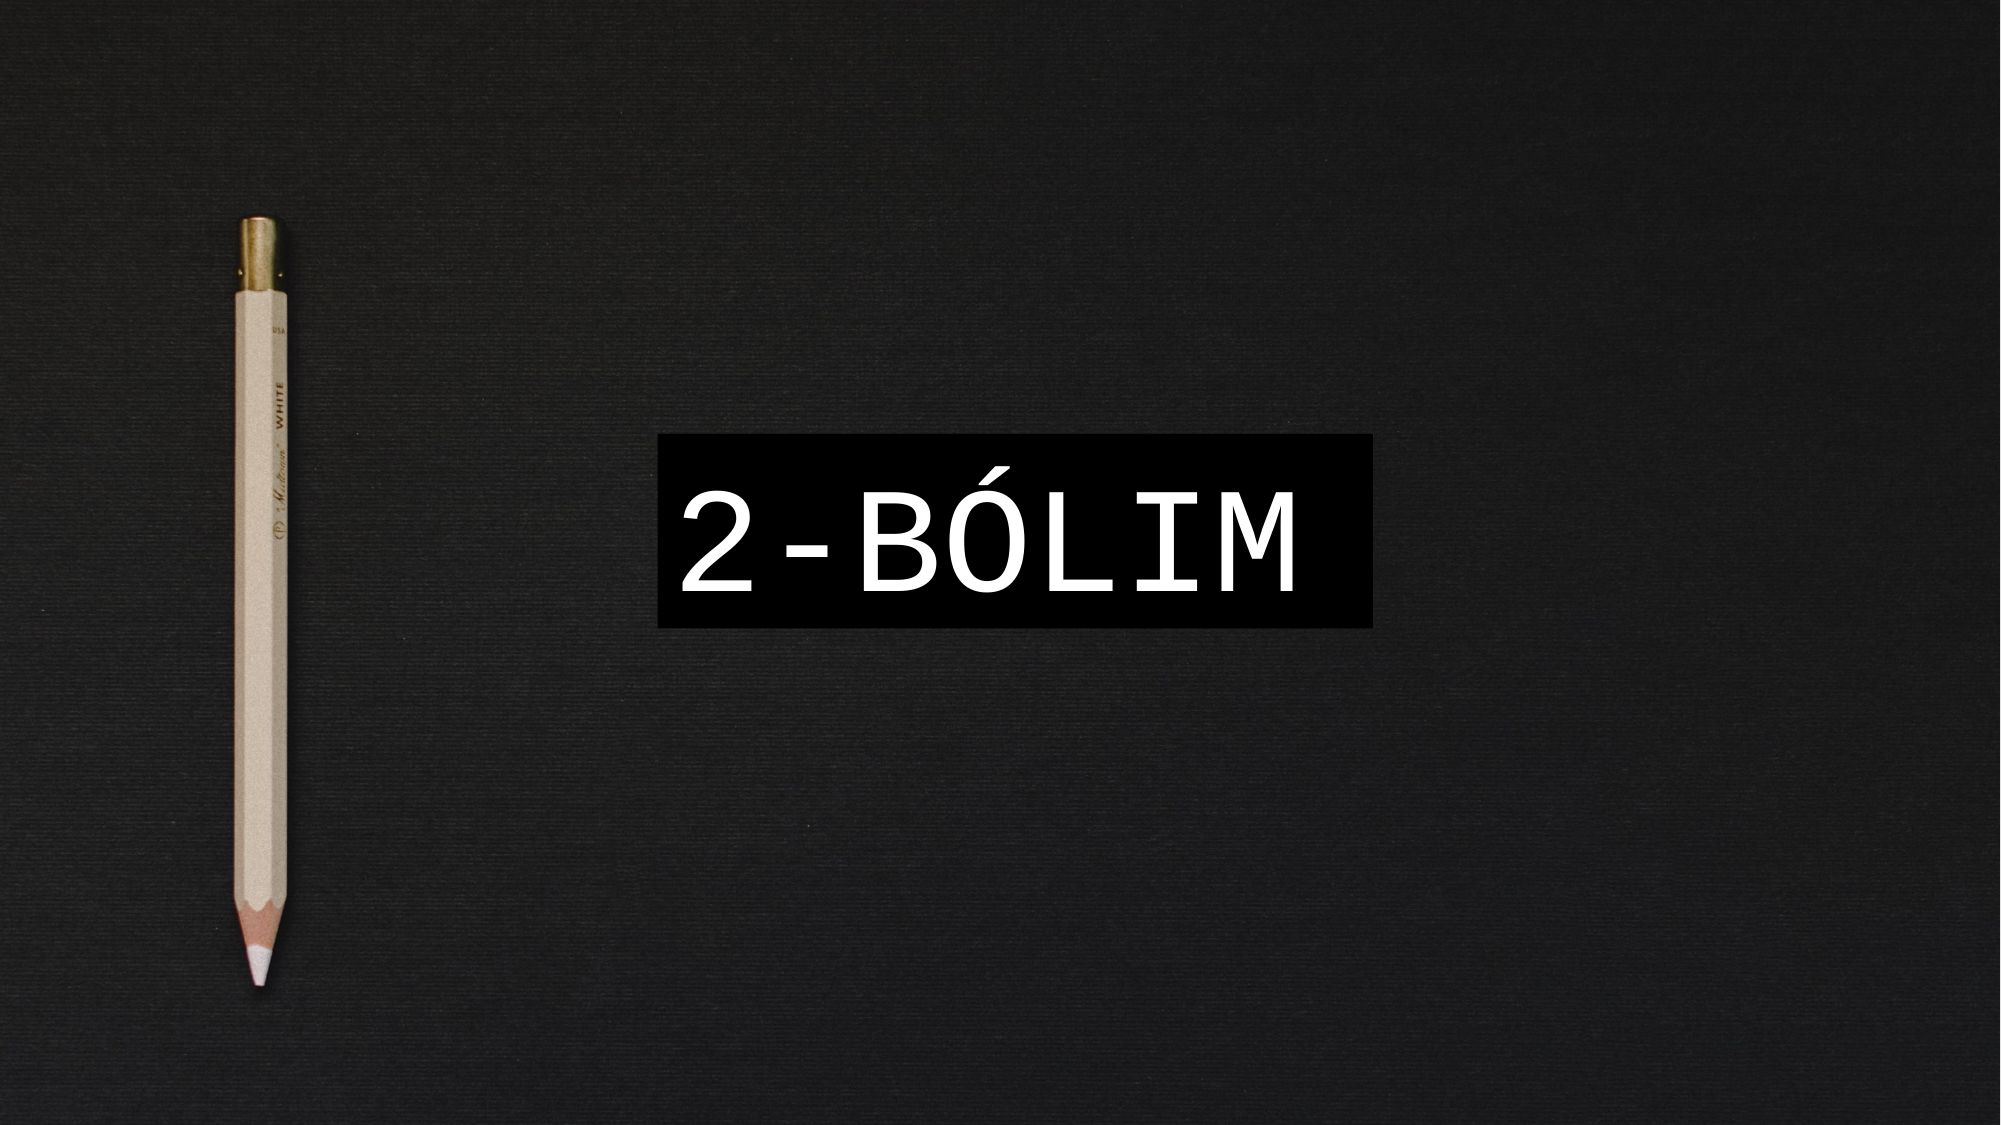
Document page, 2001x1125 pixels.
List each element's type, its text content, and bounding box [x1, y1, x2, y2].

picture [0, 0, 2001, 1125]
text_box 2-BÓLIM [657, 433, 1373, 629]
